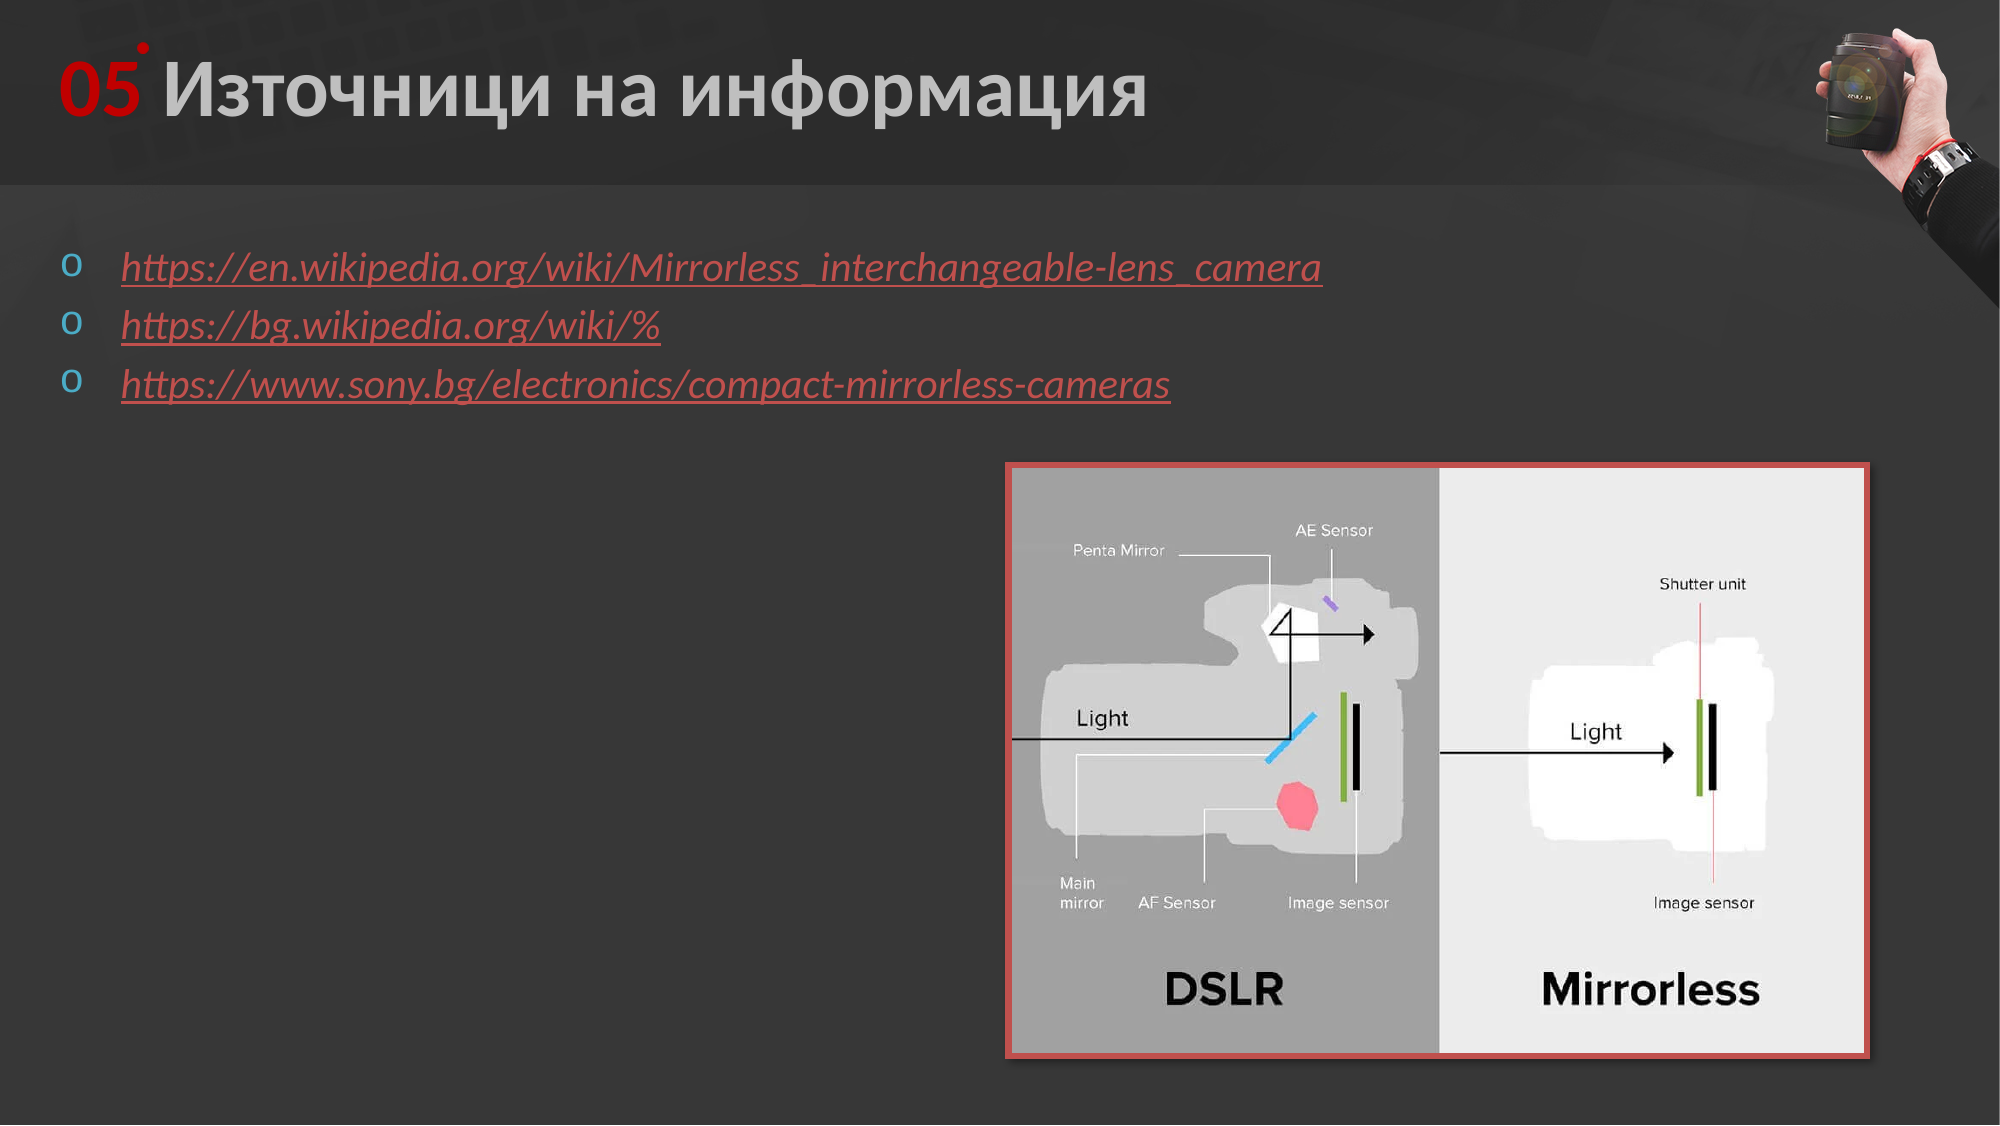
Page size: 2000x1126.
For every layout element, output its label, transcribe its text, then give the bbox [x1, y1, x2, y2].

title 05 Източници на информация [43, 17, 1401, 149]
picture [0, 0, 2000, 1125]
list https://en.wikipedia.org/wiki/Mirrorless_interchangeable-lens_camera https://bg.wikipedia.org/wiki/% https://www.sony.bg/electronics/compact-mirrorless-cameras [43, 231, 1933, 1024]
